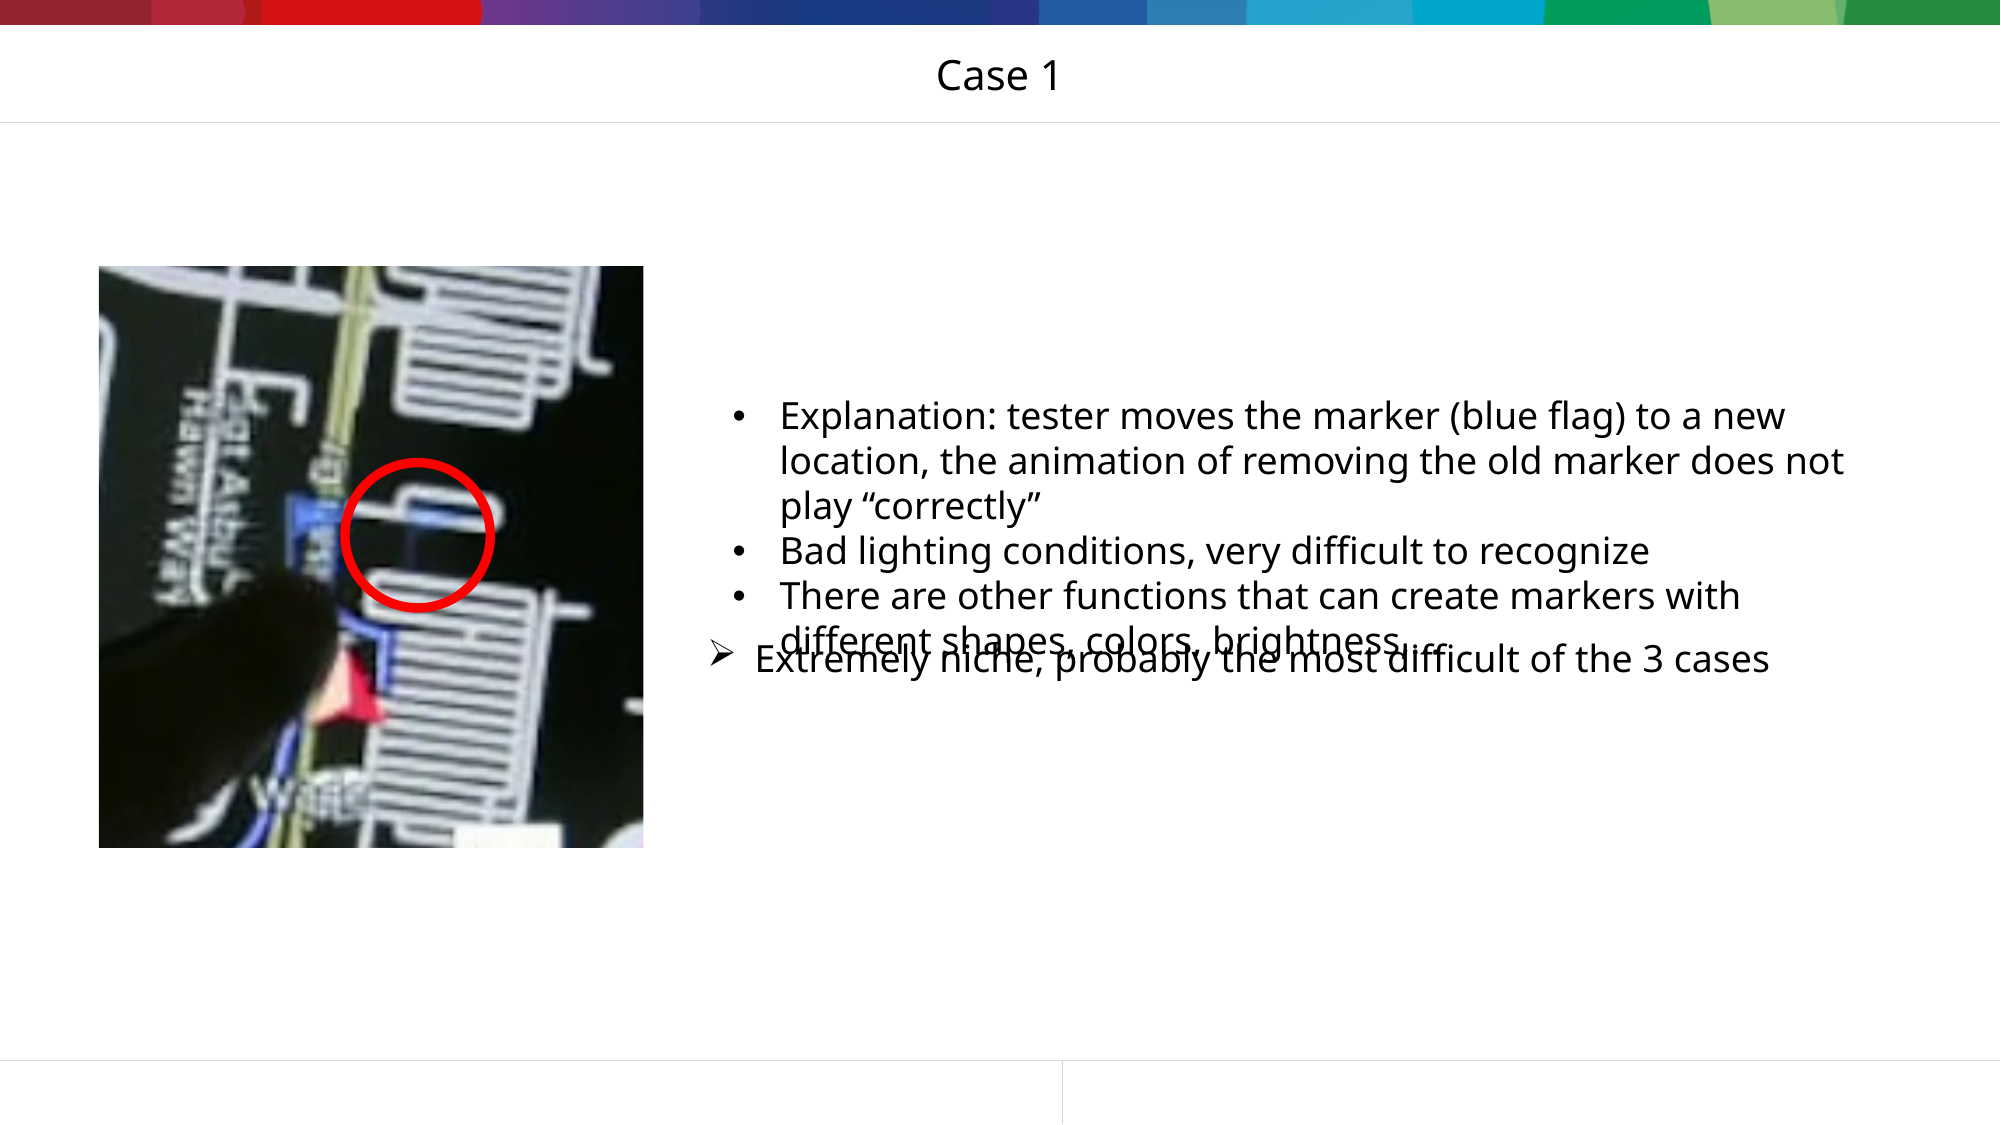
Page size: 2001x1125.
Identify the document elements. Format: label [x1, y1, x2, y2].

text_box [0, 0, 2000, 1125]
text_box [98, 266, 644, 848]
